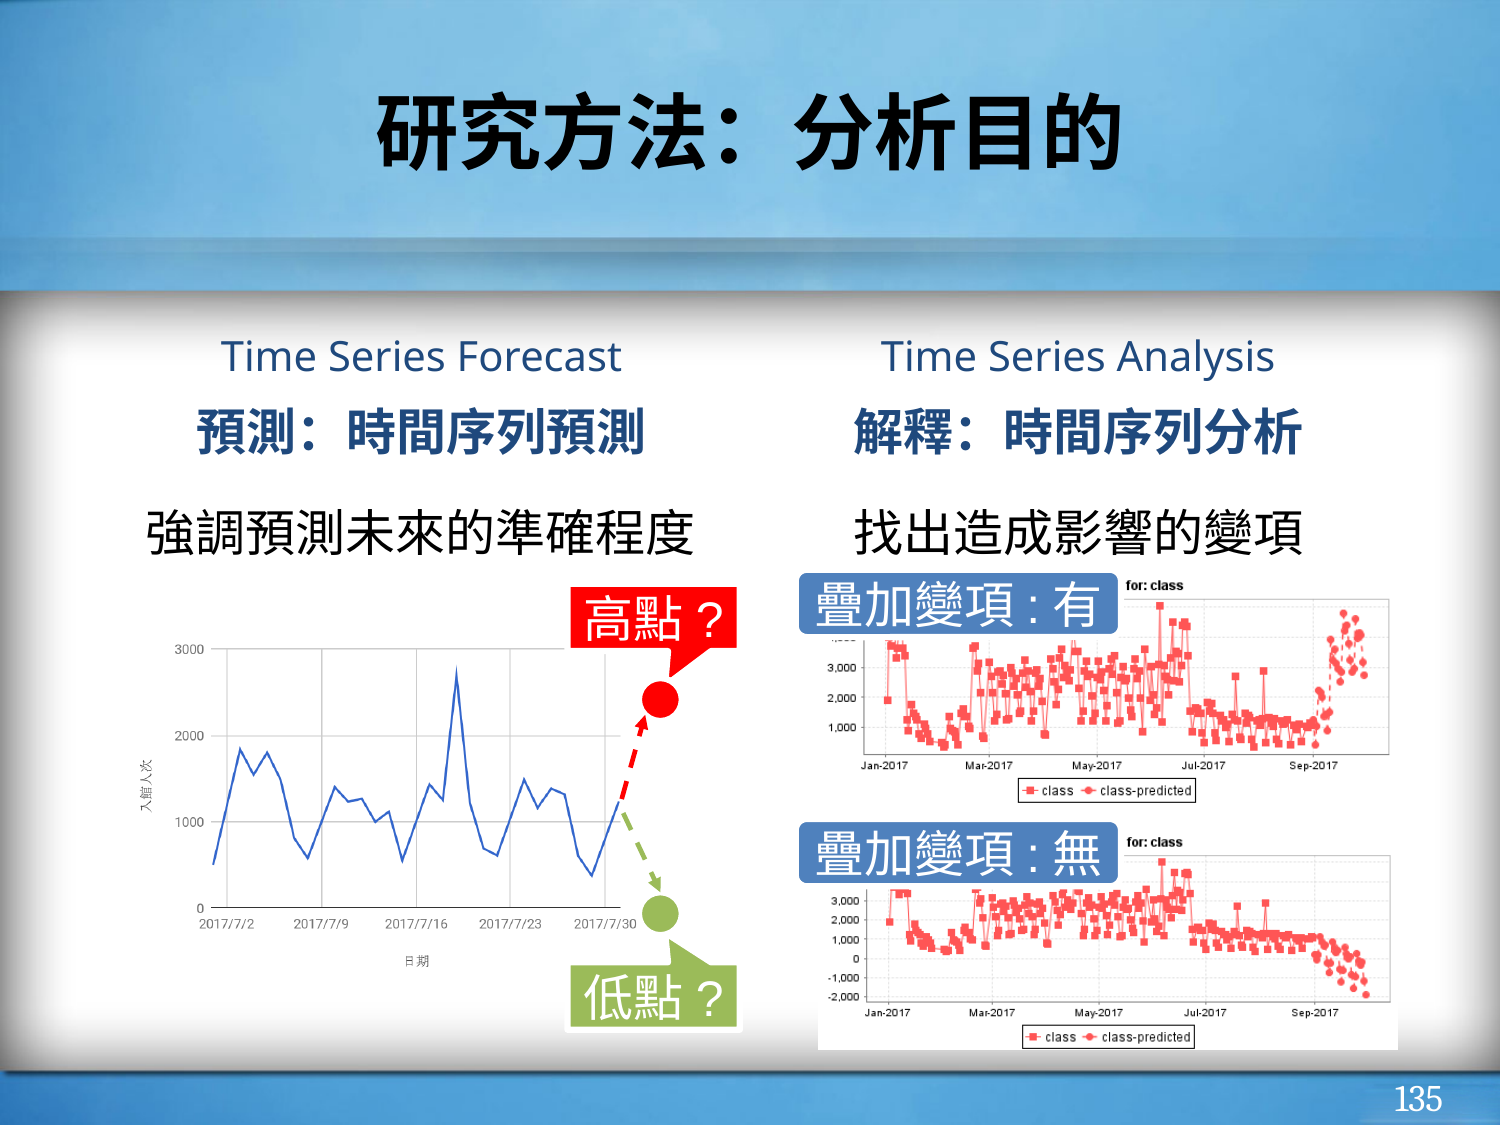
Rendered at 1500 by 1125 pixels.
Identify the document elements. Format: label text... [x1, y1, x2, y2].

text_box 低點? [567, 934, 740, 1030]
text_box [621, 714, 646, 800]
subtitle Time Series Forecast 預測：時間序列預測 [103, 307, 740, 403]
title 研究方法：分析目的 [78, 27, 1422, 232]
subtitle Time Series Analysis 解釋：時間序列分析 [759, 307, 1397, 403]
list 強調預測未來的準確程度 [103, 477, 739, 1062]
text_box [643, 892, 682, 936]
text_box [643, 678, 682, 722]
text_box 高點? [567, 583, 740, 681]
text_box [622, 812, 661, 893]
list 找出造成影響的變項 [759, 477, 1398, 1062]
picture [0, 0, 1500, 1125]
text_box 疊加變項:有 [795, 569, 1120, 638]
slide_number ‹#› [1350, 1074, 1488, 1118]
text_box 疊加變項:無 [795, 818, 1122, 887]
